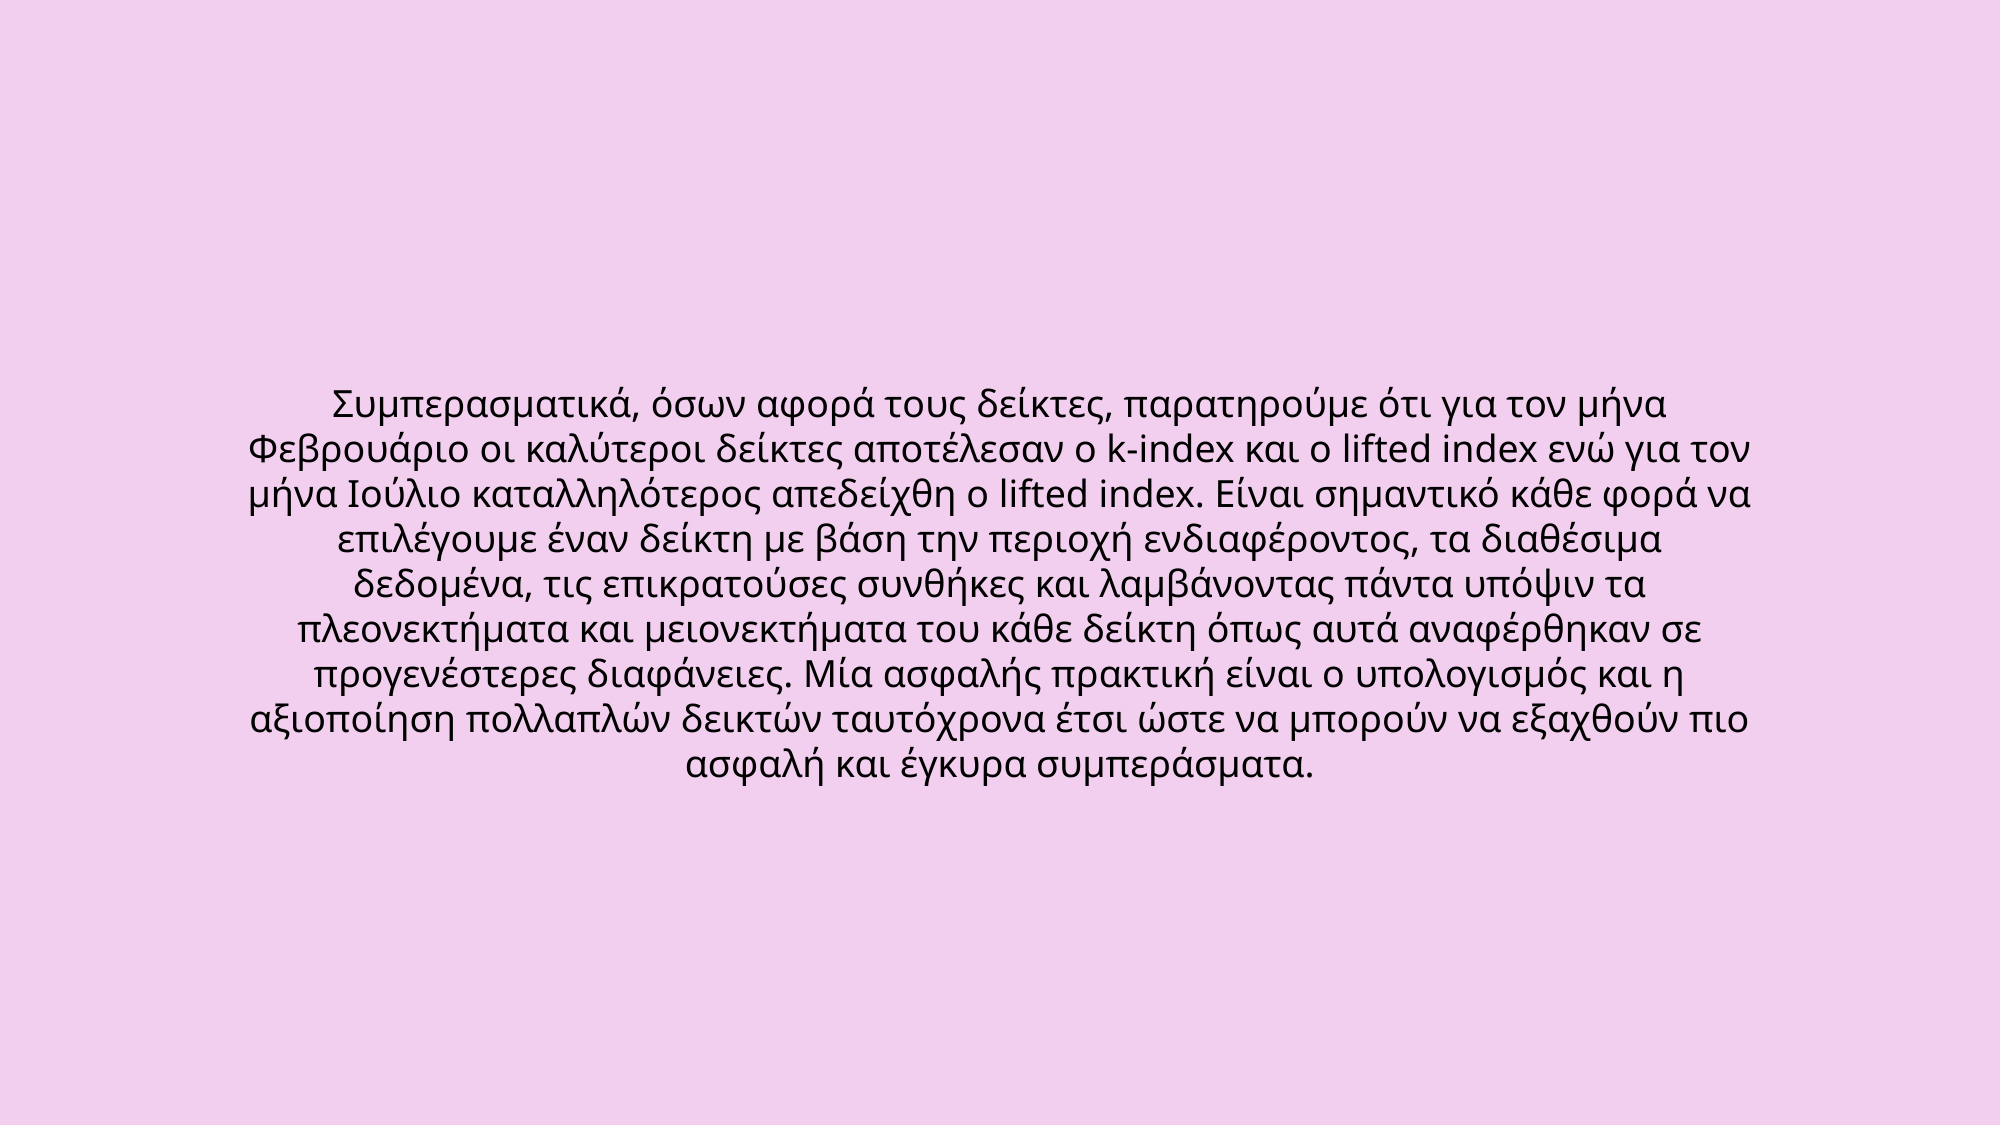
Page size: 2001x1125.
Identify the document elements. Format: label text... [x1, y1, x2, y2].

text_box Συμπερασματικά, όσων αφορά τους δείκτες, παρατηρούμε ότι για τον μήνα Φεβρουάριο οι καλύτεροι δείκτες αποτέλεσαν ο k-index και ο lifted index ενώ για τον μήνα Ιούλιο καταλληλότερος απεδείχθη ο lifted index. Είναι σημαντικό κάθε φορά να επιλέγουμε έναν δείκτη με βάση την περιοχή ενδιαφέροντος, τα διαθέσιμα δεδομένα, τις επικρατούσες συνθήκες και λαμβάνοντας πάντα υπόψιν τα πλεονεκτήματα και μειονεκτήματα του κάθε δείκτη όπως αυτά αναφέρθηκαν σε προγενέστερες διαφάνειες. Μία ασφαλής πρακτική είναι ο υπολογισμός και η αξιοποίηση πολλαπλών δεικτών ταυτόχρονα έτσι ώστε να μπορούν να εξαχθούν πιο ασφαλή και έγκυρα συμπεράσματα. [231, 373, 1769, 793]
